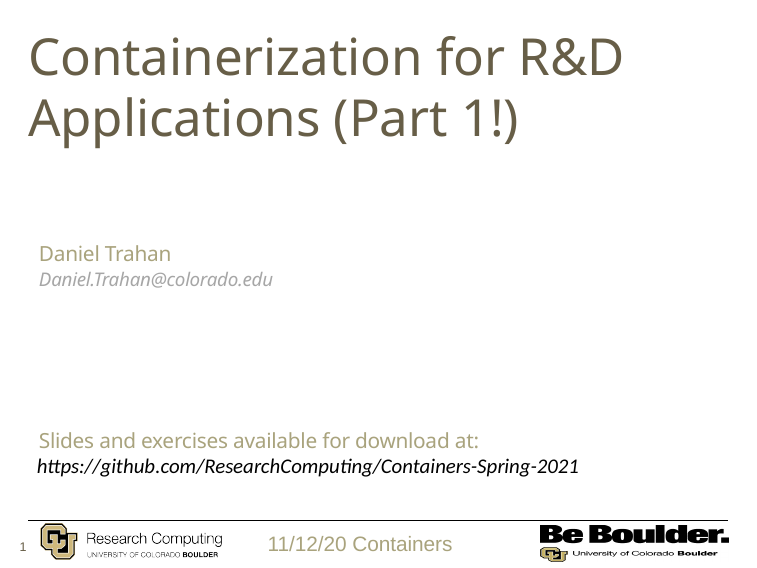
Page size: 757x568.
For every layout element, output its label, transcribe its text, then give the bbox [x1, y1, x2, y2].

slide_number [265, 530, 489, 556]
text_box Slides and exercises available for download at: https://github.com/ResearchComputing/Containers-Spring-2021 [36, 425, 691, 478]
slide_number 1 [15, 539, 35, 562]
list Containerization for R&D Applications (Part 1!) [28, 22, 721, 339]
picture [540, 525, 729, 562]
picture [40, 523, 222, 560]
text_box Daniel Trahan Daniel.Trahan@colorado.edu [36, 238, 432, 290]
